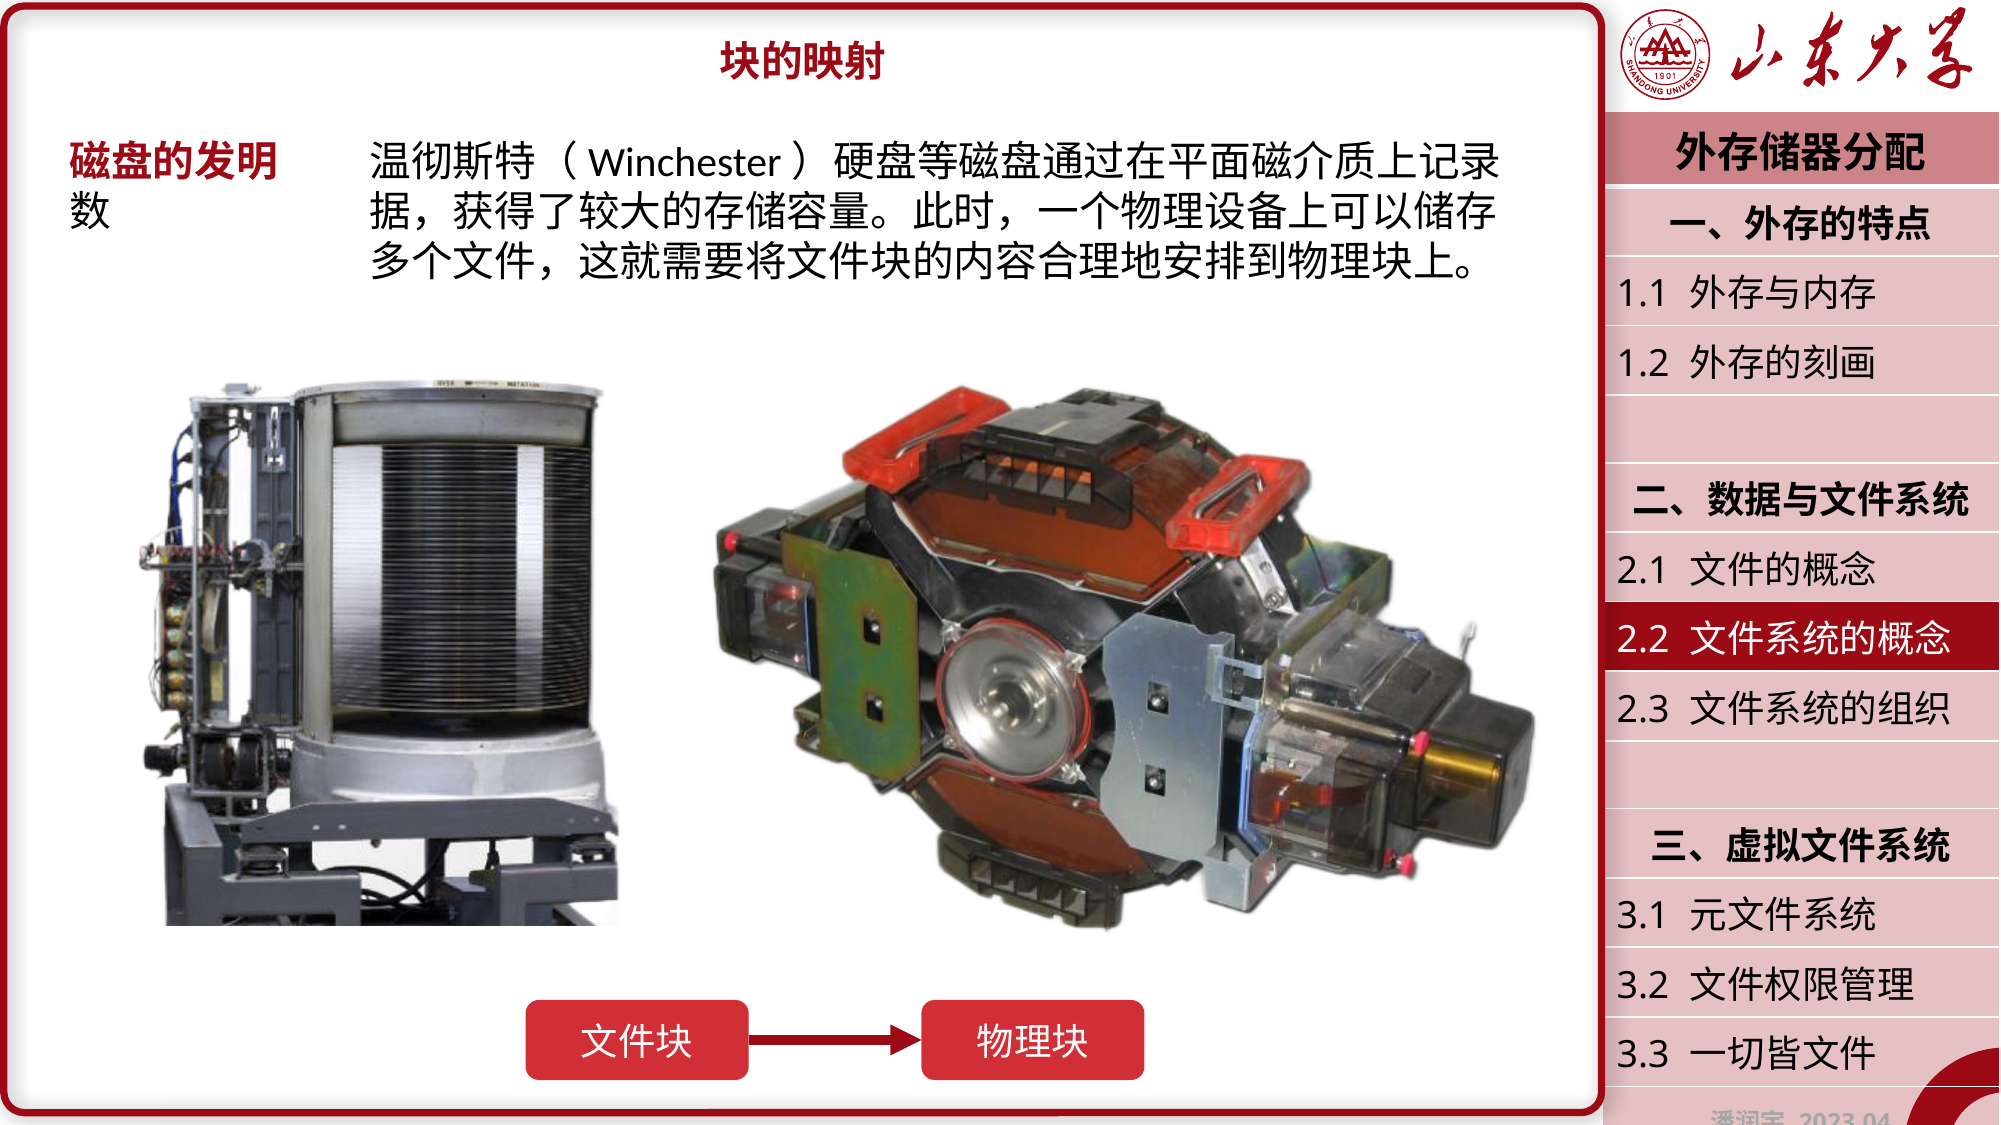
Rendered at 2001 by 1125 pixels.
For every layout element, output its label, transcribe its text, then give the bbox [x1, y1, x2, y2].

table_cell 2.1 文件的概念 [1619, 533, 1999, 601]
table_cell 1.1 外存与内存 [1618, 257, 1999, 325]
table_cell 3.3 一切皆文件 [1619, 1018, 1999, 1086]
table_cell [1610, 742, 1614, 808]
table_cell 2.1 文件的概念 [1610, 879, 1614, 946]
text_box 文件块 [524, 998, 750, 1082]
table_cell 2.3 文件系统的组织 [1610, 1018, 1614, 1086]
text_box 物理块 [920, 998, 1146, 1082]
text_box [1603, 1087, 1607, 1105]
table_cell 2.2 文件系统的概念 [1619, 602, 1999, 670]
table_cell 1.2 外存的刻画 [1618, 326, 1999, 394]
picture [98, 331, 1551, 959]
table_cell 一、外存的特点 [1610, 533, 1614, 601]
table_cell [1619, 742, 1999, 808]
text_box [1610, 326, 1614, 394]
text_box [1610, 257, 1614, 325]
table_cell 潘润宇 2023.04 [1603, 1087, 1999, 1125]
table_cell 2.3 文件系统的组织 [1619, 672, 1999, 740]
table_cell 3.1 元文件系统 [1619, 879, 1999, 946]
table_cell 一、外存的特点 [1618, 189, 1999, 255]
table_cell 二、数据与文件系统 [1618, 464, 1999, 531]
table_cell 3.2 文件权限管理 [1619, 948, 1999, 1016]
table_cell 2.2 文件系统的概念 [1610, 948, 1614, 1016]
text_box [1610, 396, 1614, 462]
table_cell 三、虚拟文件系统 [1619, 809, 1999, 877]
table_cell [1618, 396, 1999, 462]
table_cell 二、数据与文件系统 [1610, 809, 1614, 877]
table_cell 3.3 一切皆文件 [1610, 112, 1614, 184]
table_cell 1.2 外存的刻画 [1610, 672, 1614, 740]
table_header 外存储器分配 [1618, 112, 1999, 184]
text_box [1620, 5, 1977, 100]
table_cell [1603, 1087, 1614, 1116]
table_header 外存储器分配 [1610, 464, 1614, 531]
table_cell 1.1 外存与内存 [1610, 602, 1614, 670]
text_box 块的映射 磁盘的发明 温彻斯特（Winchester）硬盘等磁盘通过在平面磁介质上记录数 据，获得了较大的存储容量。此时，一个物理设备上可以储存 多个文件，这就需要将文件块的内容合理地安排到物理块上。 [54, 27, 1551, 293]
text_box [2, 4, 1603, 1114]
table_cell 潘润宇 2023.04 [1610, 189, 1614, 255]
